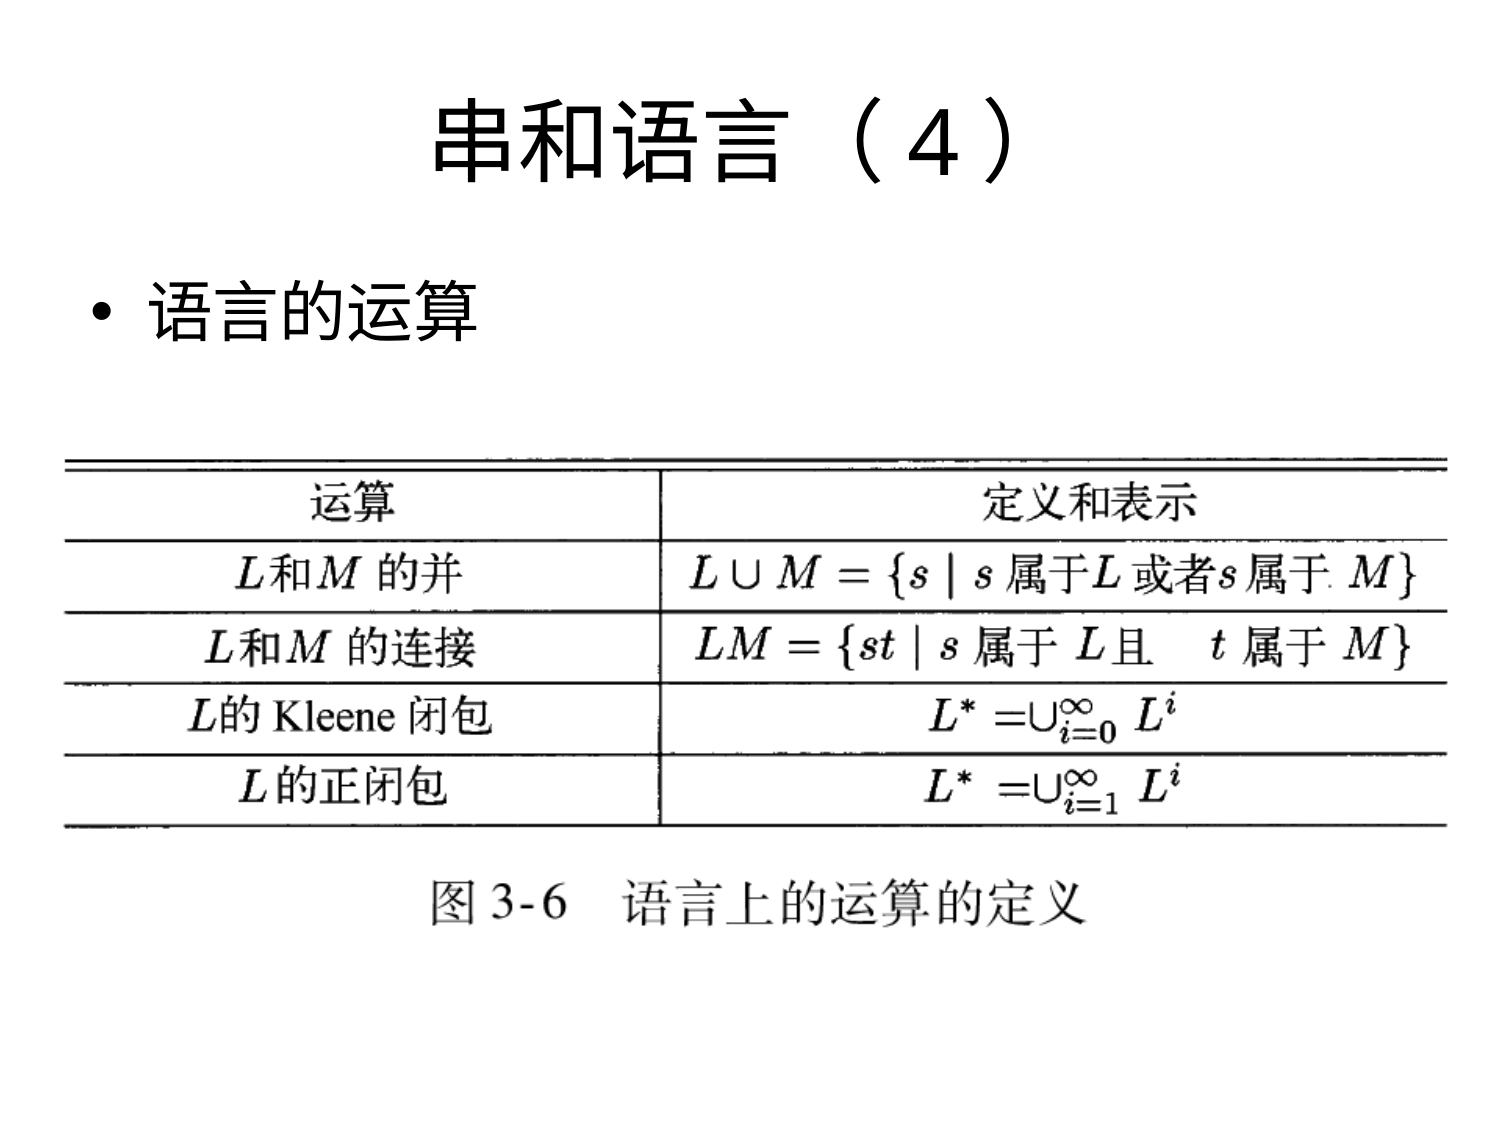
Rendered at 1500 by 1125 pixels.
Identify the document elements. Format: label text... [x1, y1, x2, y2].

list 语言的运算 [75, 262, 1425, 375]
title 串和语言（4） [75, 45, 1425, 233]
picture [23, 433, 1482, 955]
